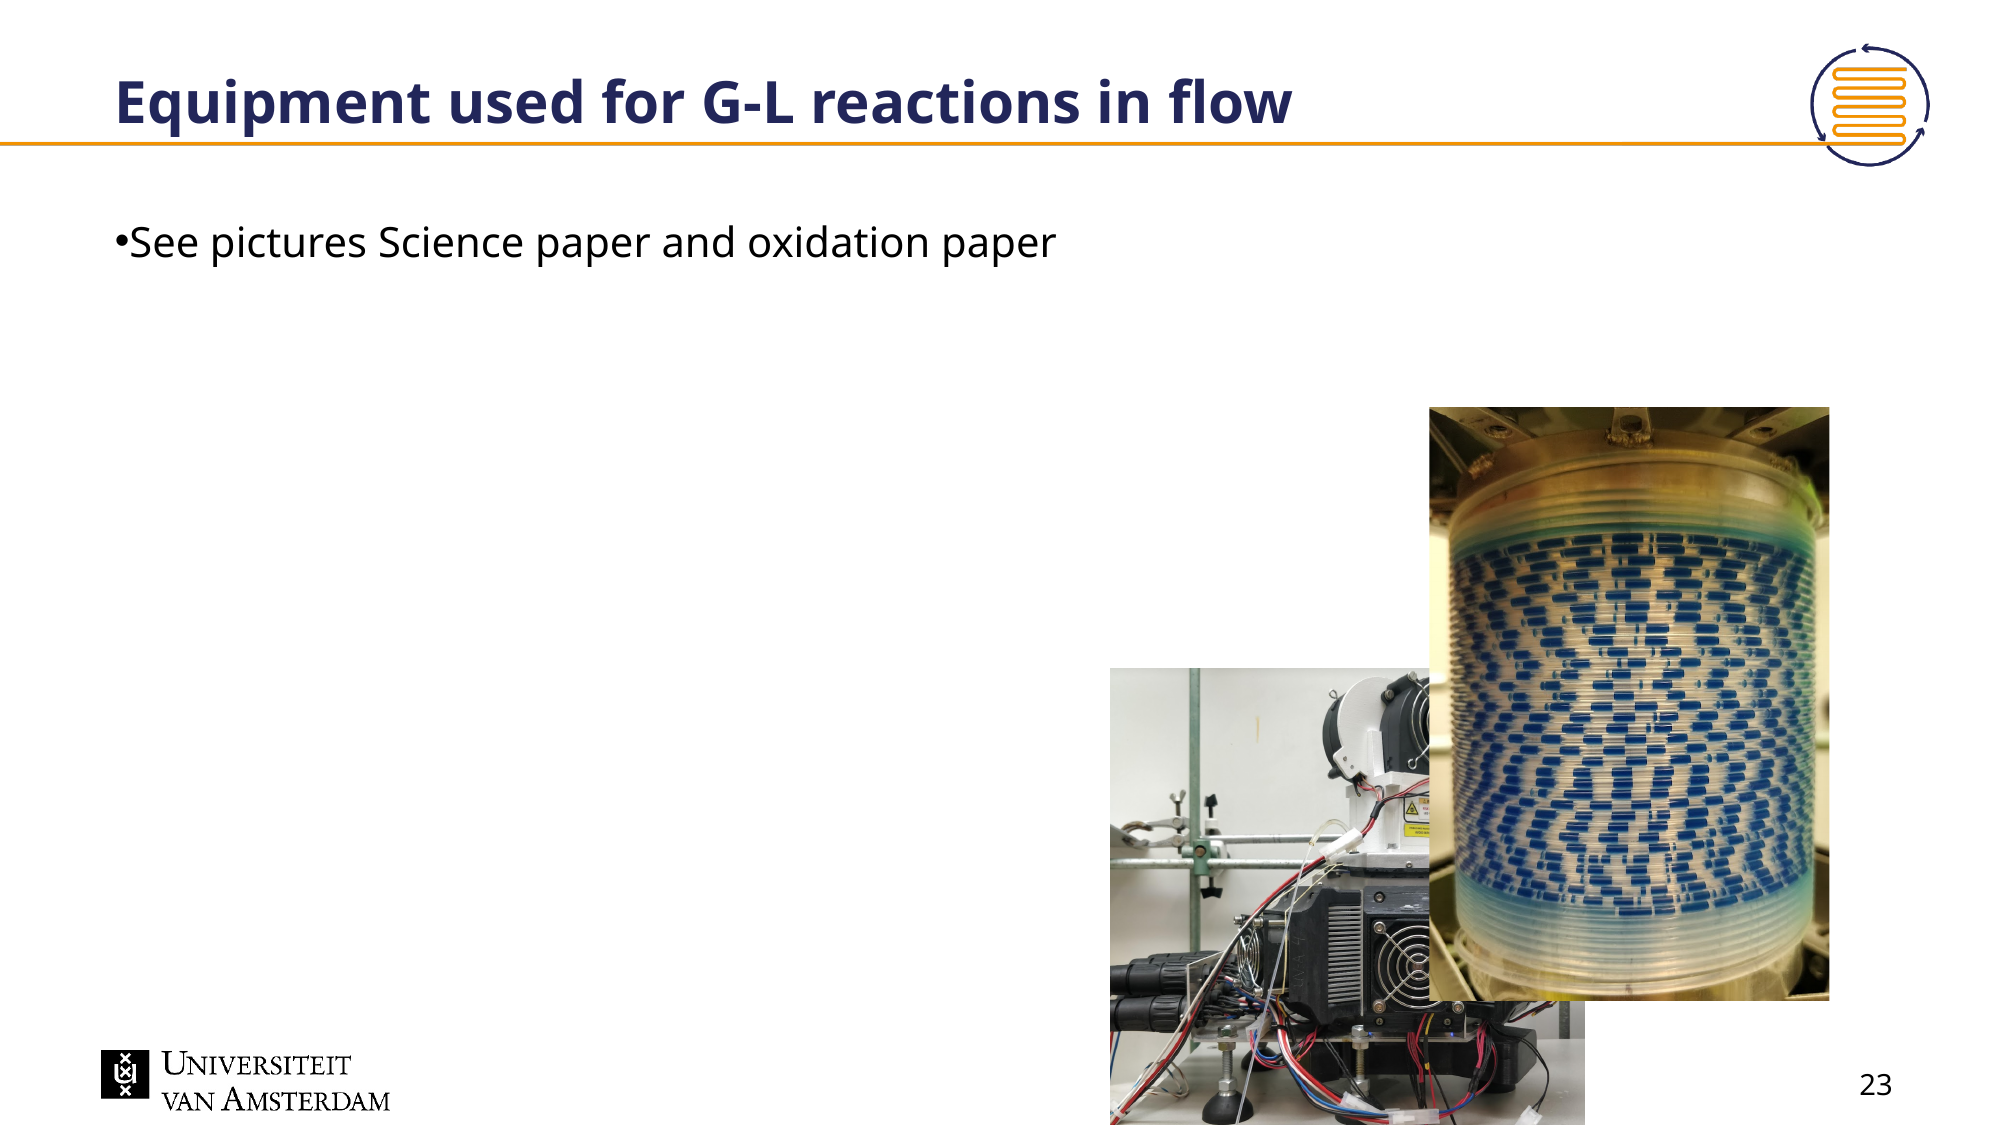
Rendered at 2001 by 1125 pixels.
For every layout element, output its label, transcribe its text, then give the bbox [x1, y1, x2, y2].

slide_number 23 [1589, 1058, 1908, 1103]
picture [1110, 407, 1830, 1125]
list See pictures Science paper and oxidation paper [99, 208, 1900, 1035]
title Equipment used for G-L reactions in flow [99, 35, 1741, 166]
picture [101, 1050, 390, 1111]
picture [0, 35, 1937, 174]
